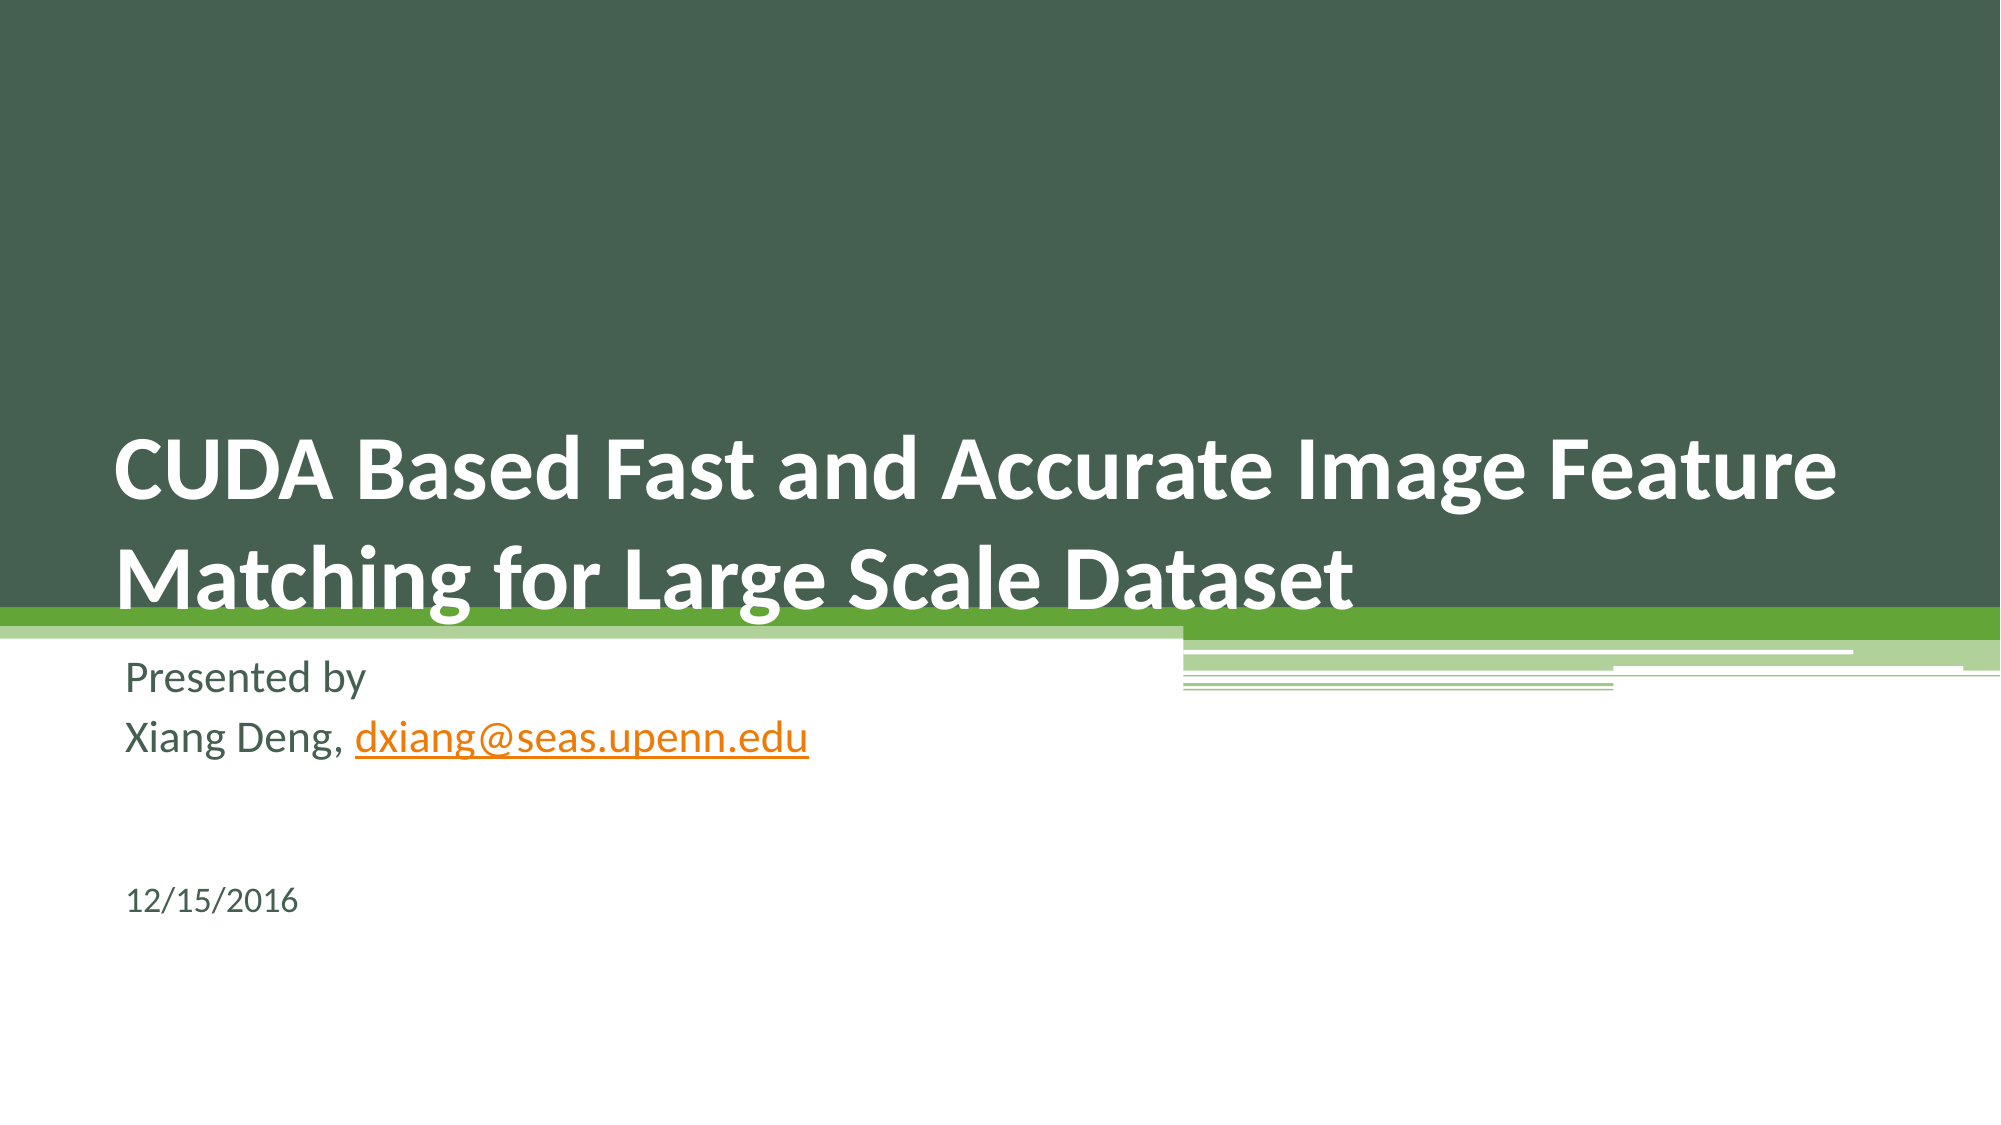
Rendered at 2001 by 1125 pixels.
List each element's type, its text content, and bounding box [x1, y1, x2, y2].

subtitle Presented by Xiang Deng, dxiang@seas.upenn.edu 12/15/2016 [99, 639, 1184, 928]
title CUDA Based Fast and Accurate Image Feature Matching for Large Scale Dataset [99, 394, 1950, 636]
